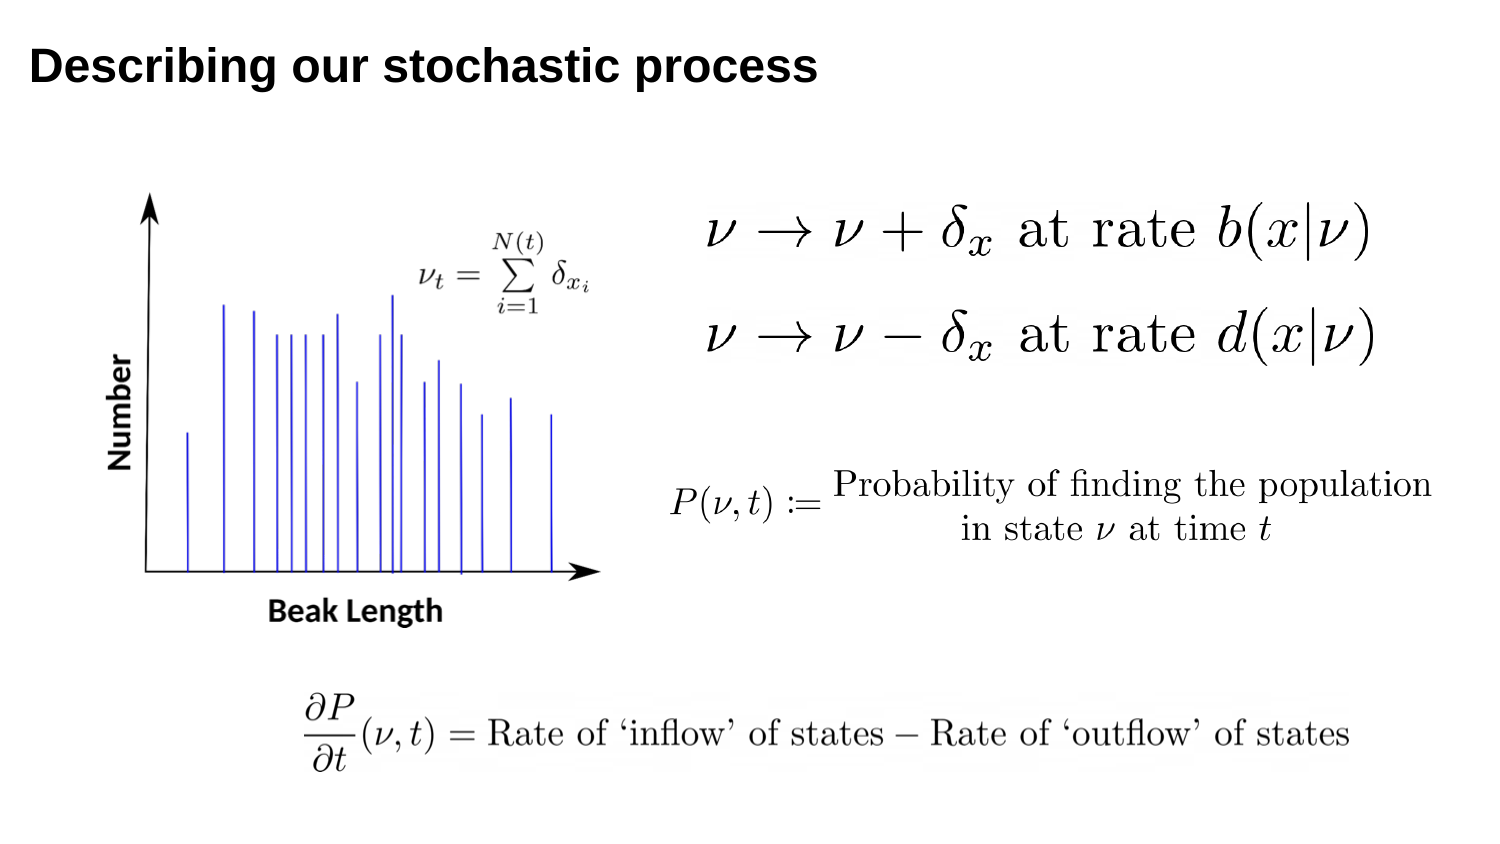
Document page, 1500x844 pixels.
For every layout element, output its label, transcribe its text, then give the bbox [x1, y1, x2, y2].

picture [670, 469, 1432, 541]
picture [87, 142, 601, 675]
picture [304, 692, 1349, 772]
picture [706, 307, 1373, 367]
title Describing our stochastic process [13, 19, 1480, 114]
picture [707, 202, 1368, 261]
